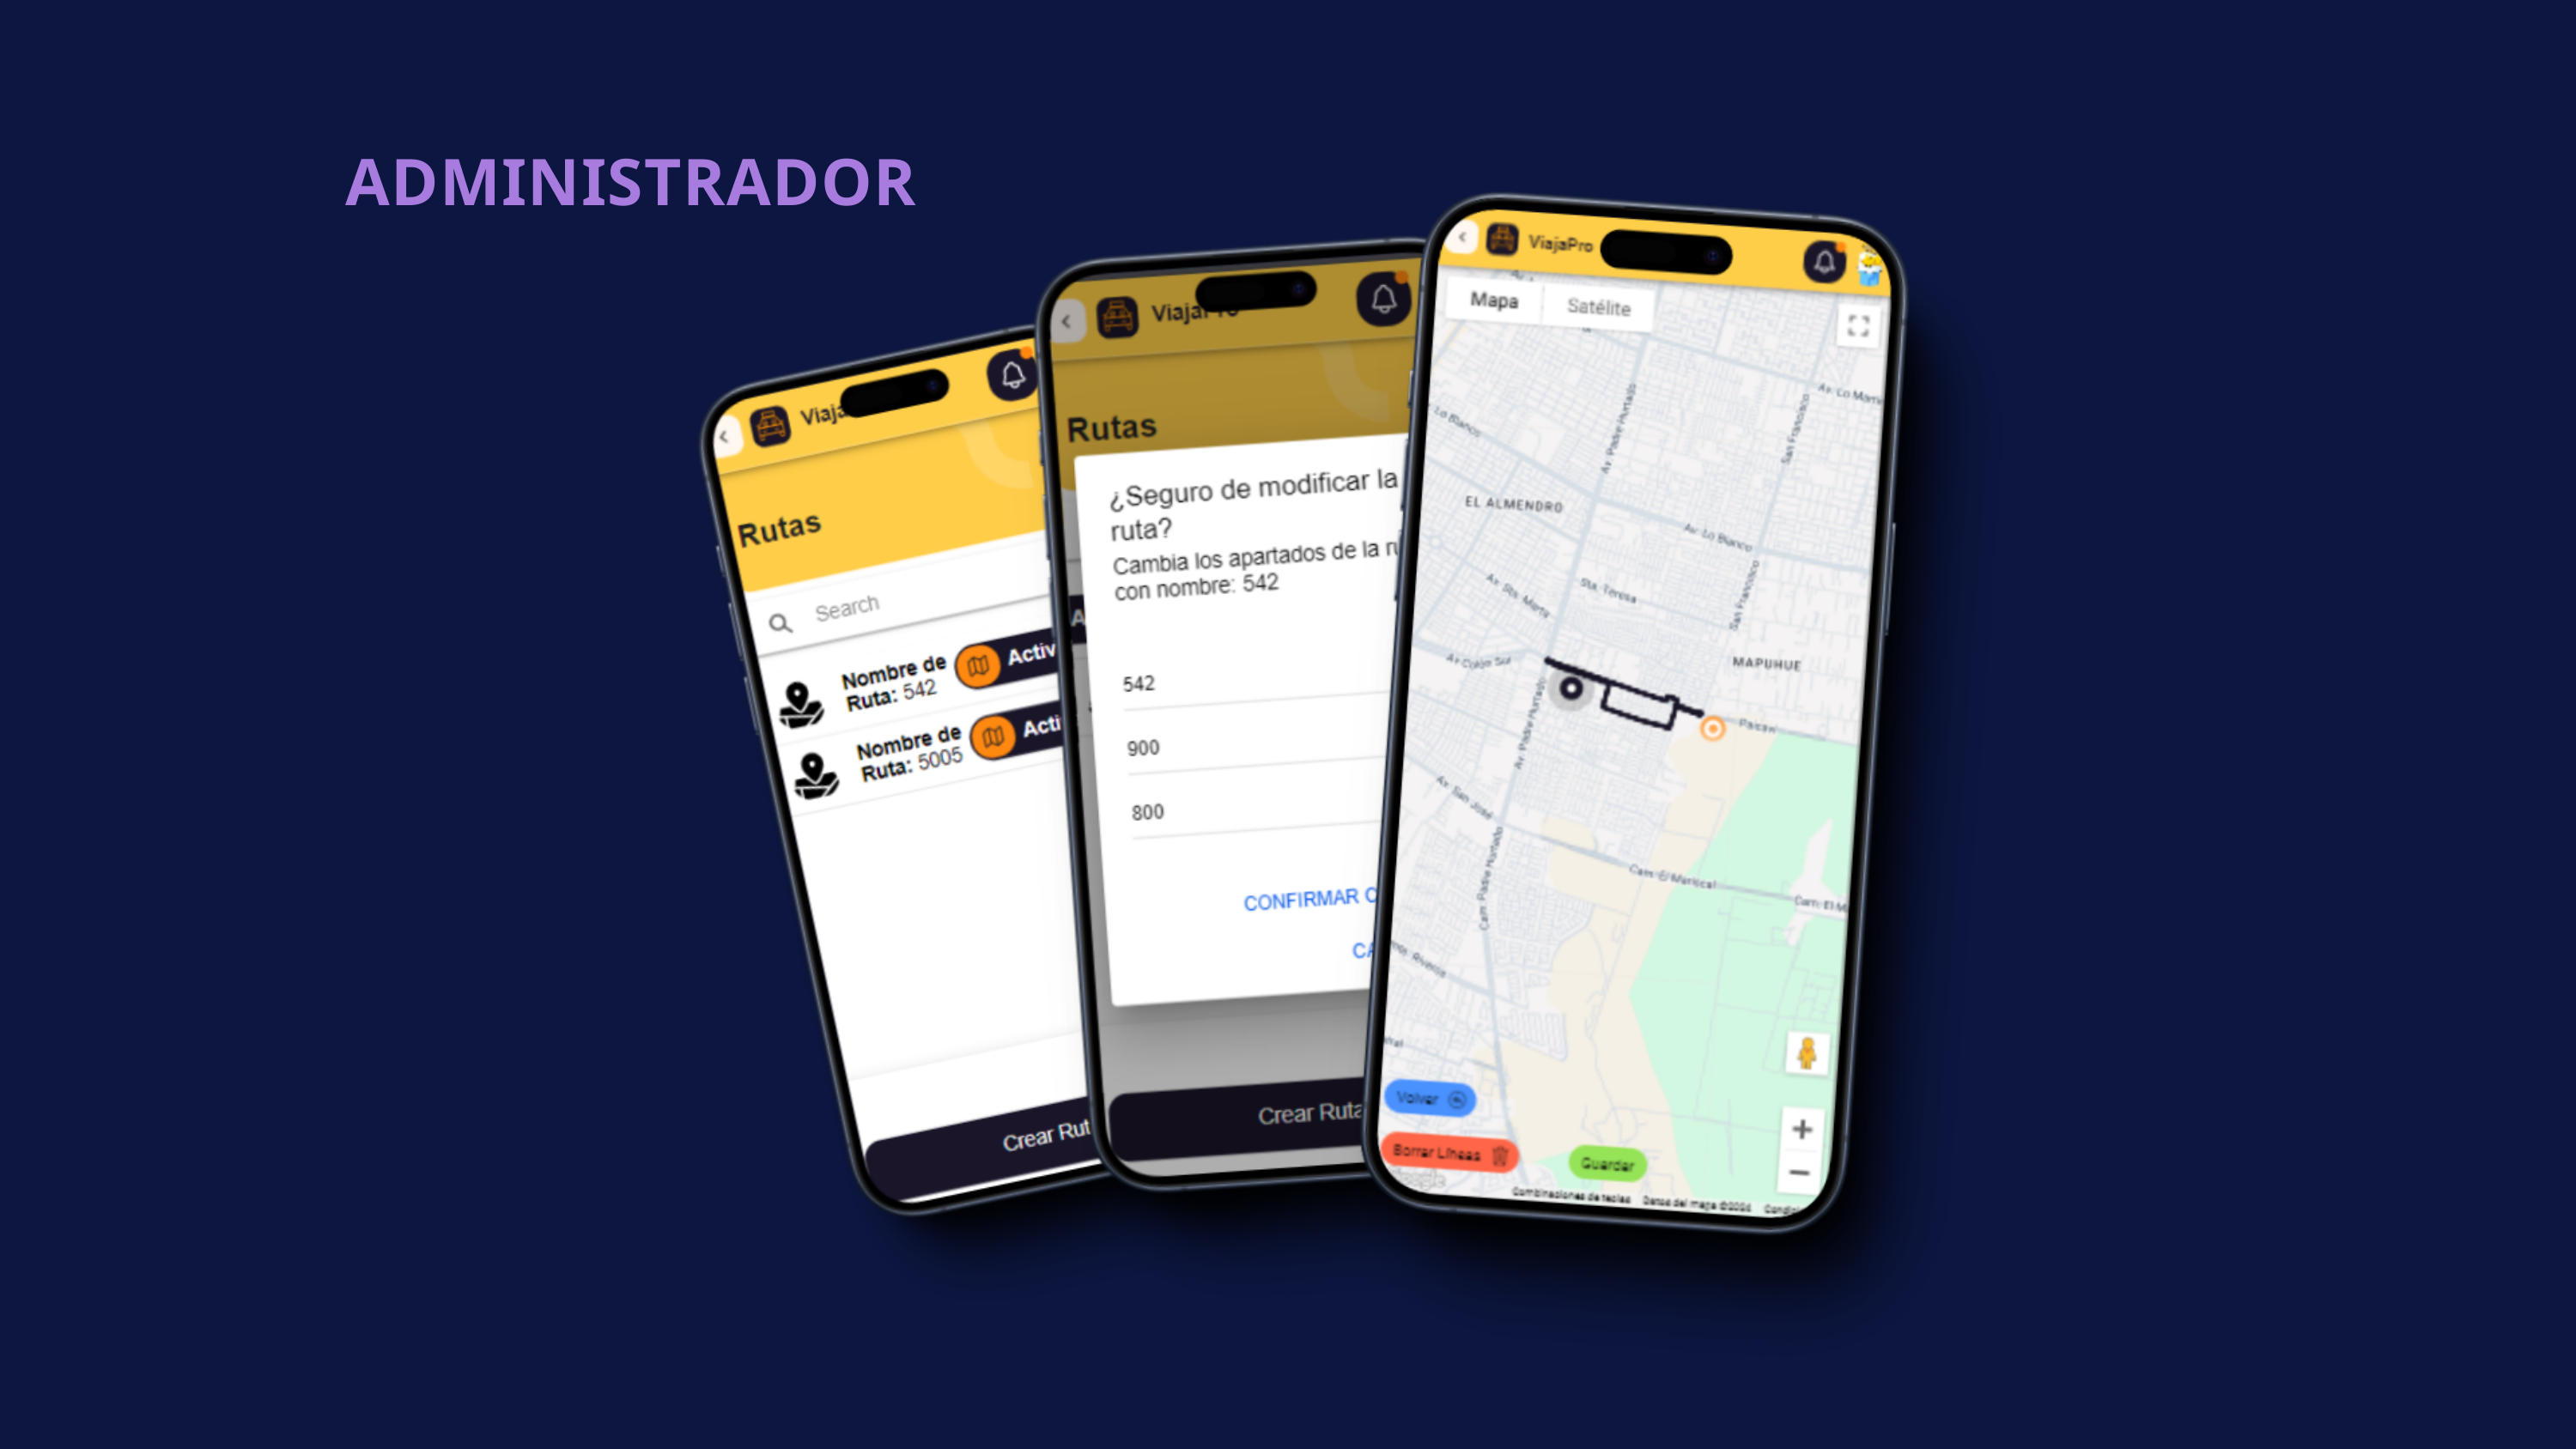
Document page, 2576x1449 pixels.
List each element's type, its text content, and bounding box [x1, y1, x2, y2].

text_box ADMINISTRADOR [144, 154, 1118, 219]
text_box [0, 0, 2576, 1449]
